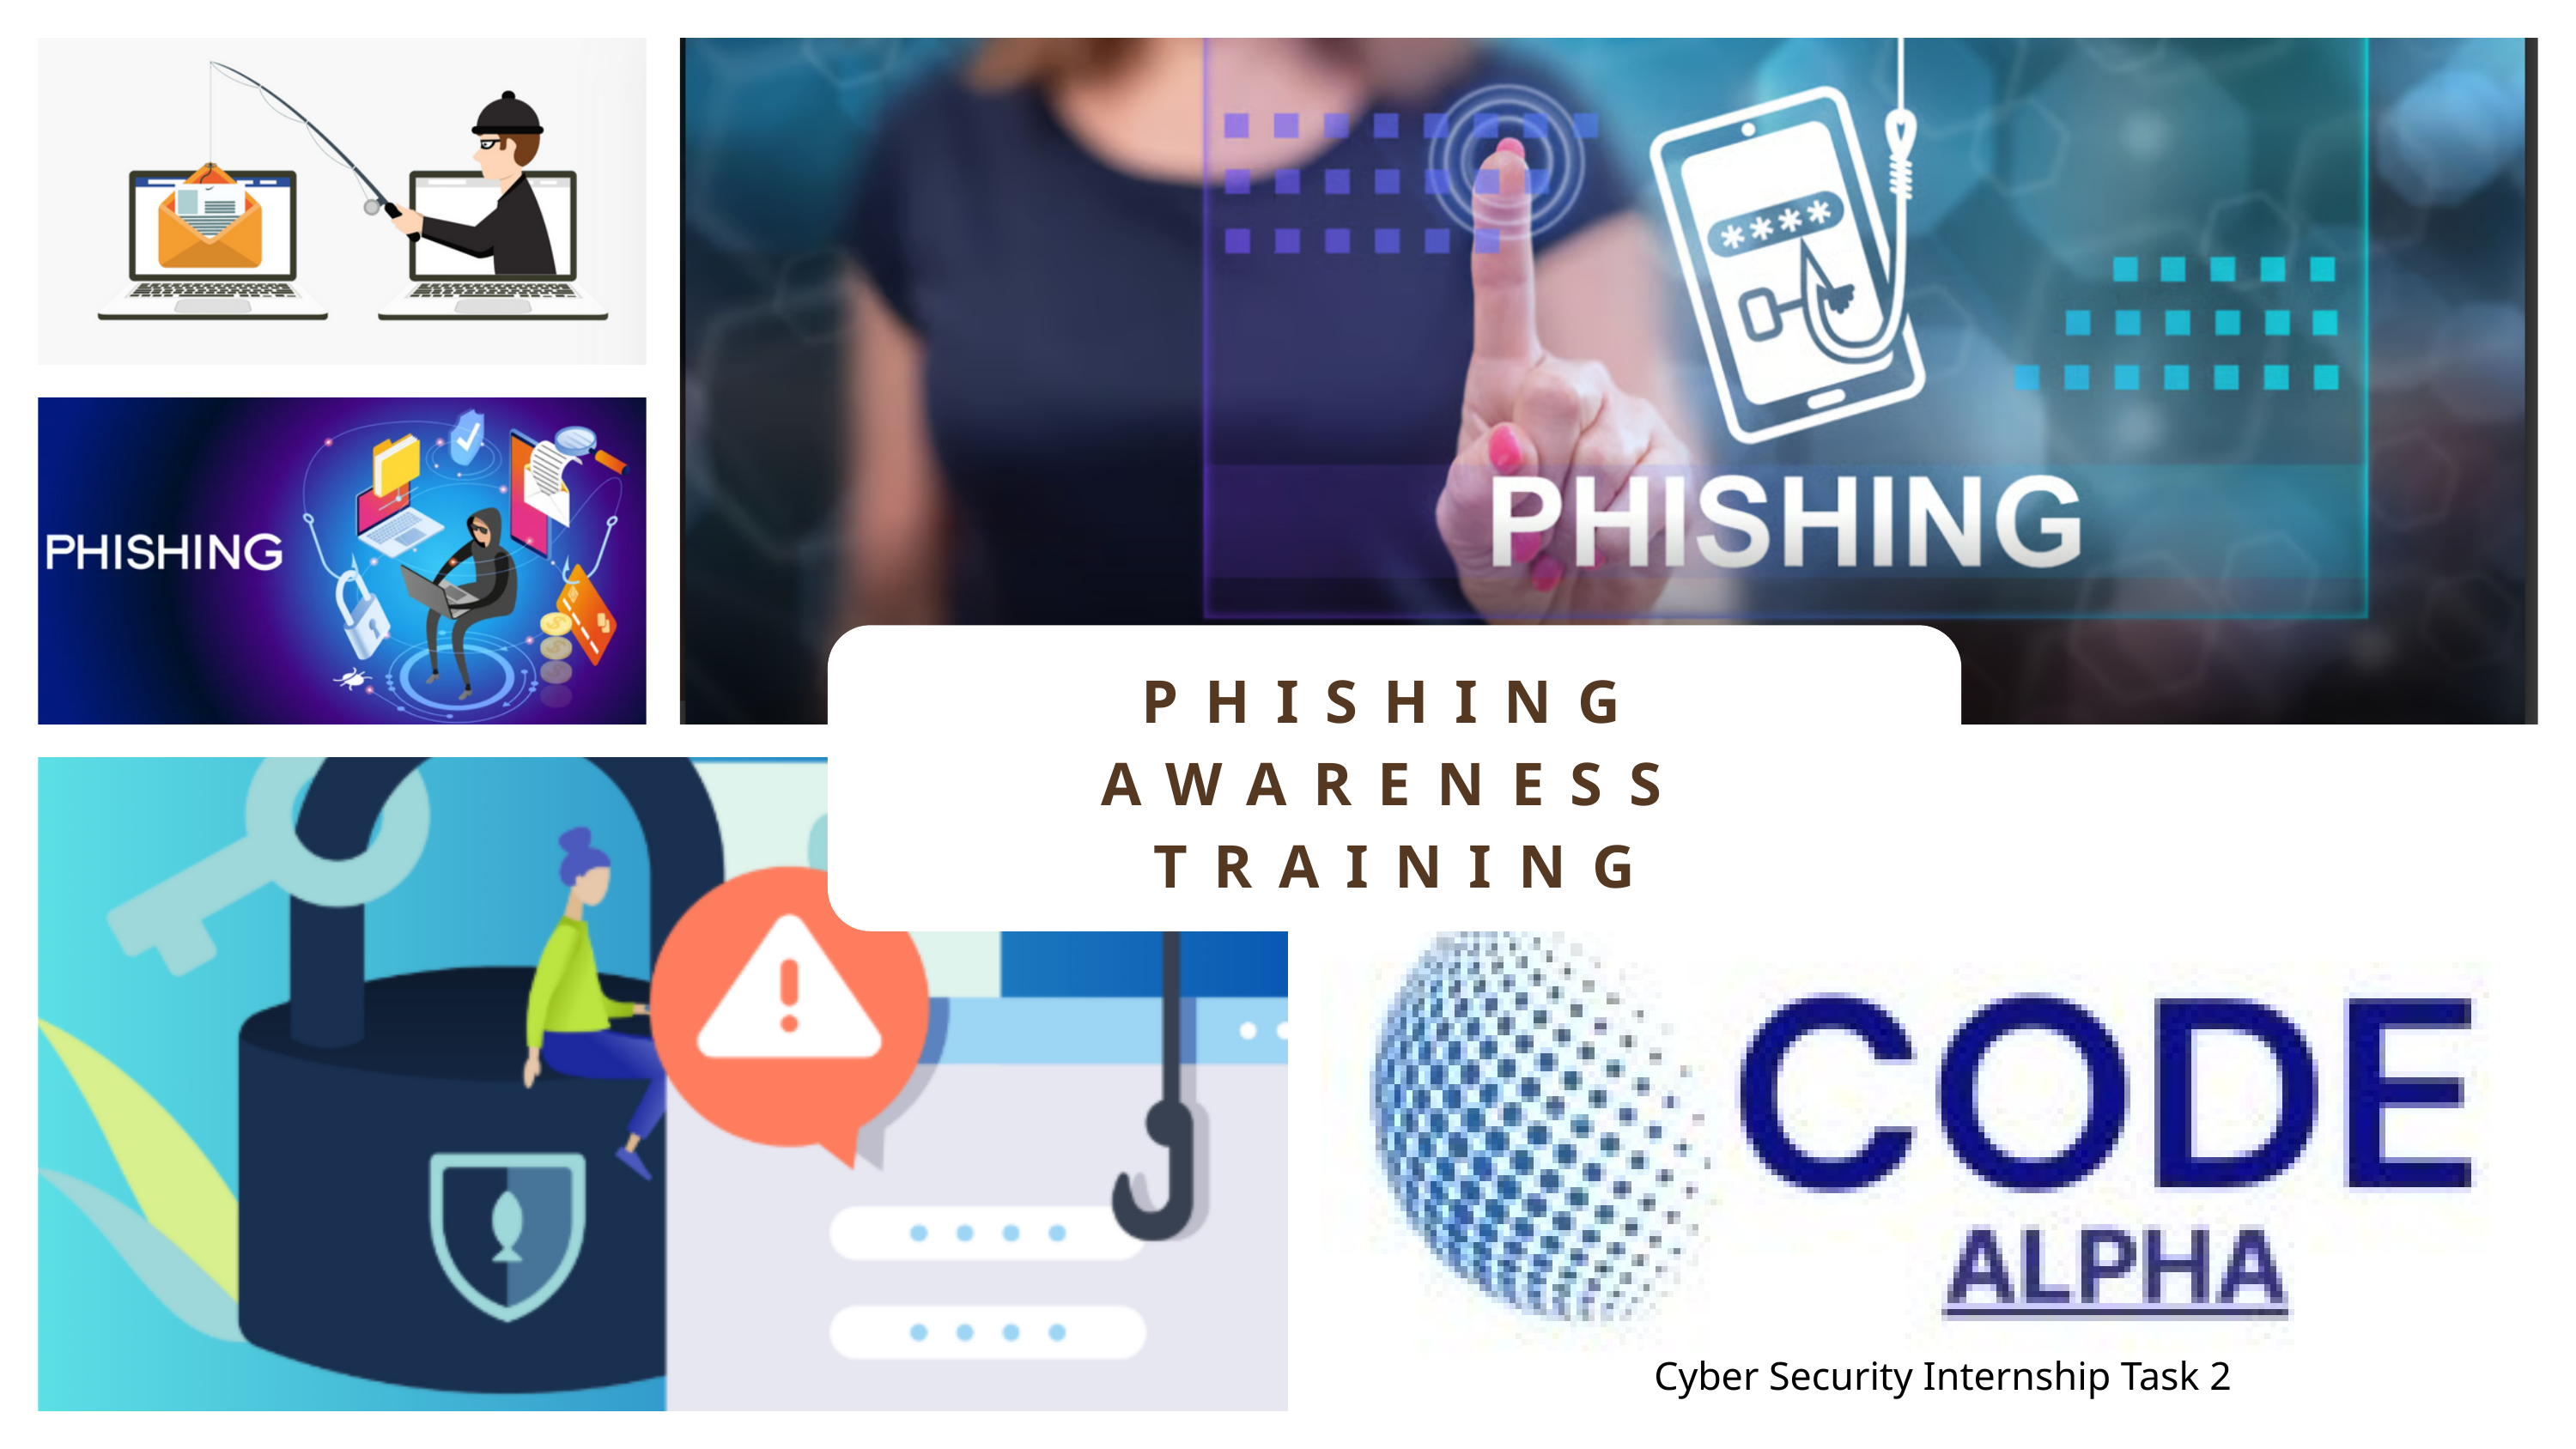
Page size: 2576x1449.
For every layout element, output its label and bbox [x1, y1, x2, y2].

text_box [38, 38, 2538, 1411]
text_box [827, 625, 1962, 931]
